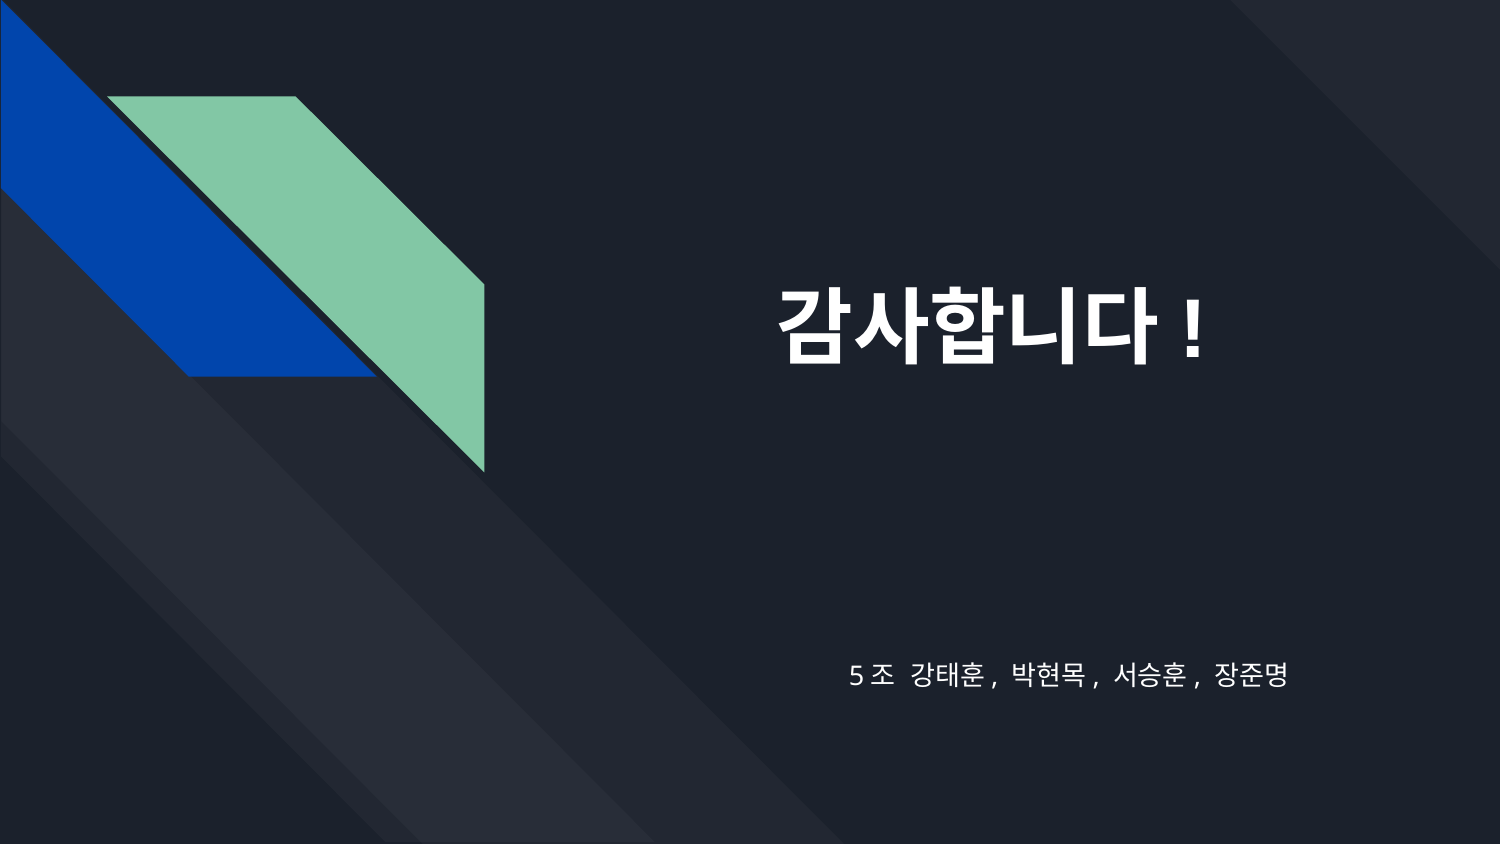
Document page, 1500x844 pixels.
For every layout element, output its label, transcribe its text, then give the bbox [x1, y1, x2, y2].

title 감사합니다! [580, 258, 1404, 518]
subtitle 5조 강태훈, 박현목, 서승훈, 장준명 [833, 643, 1404, 727]
